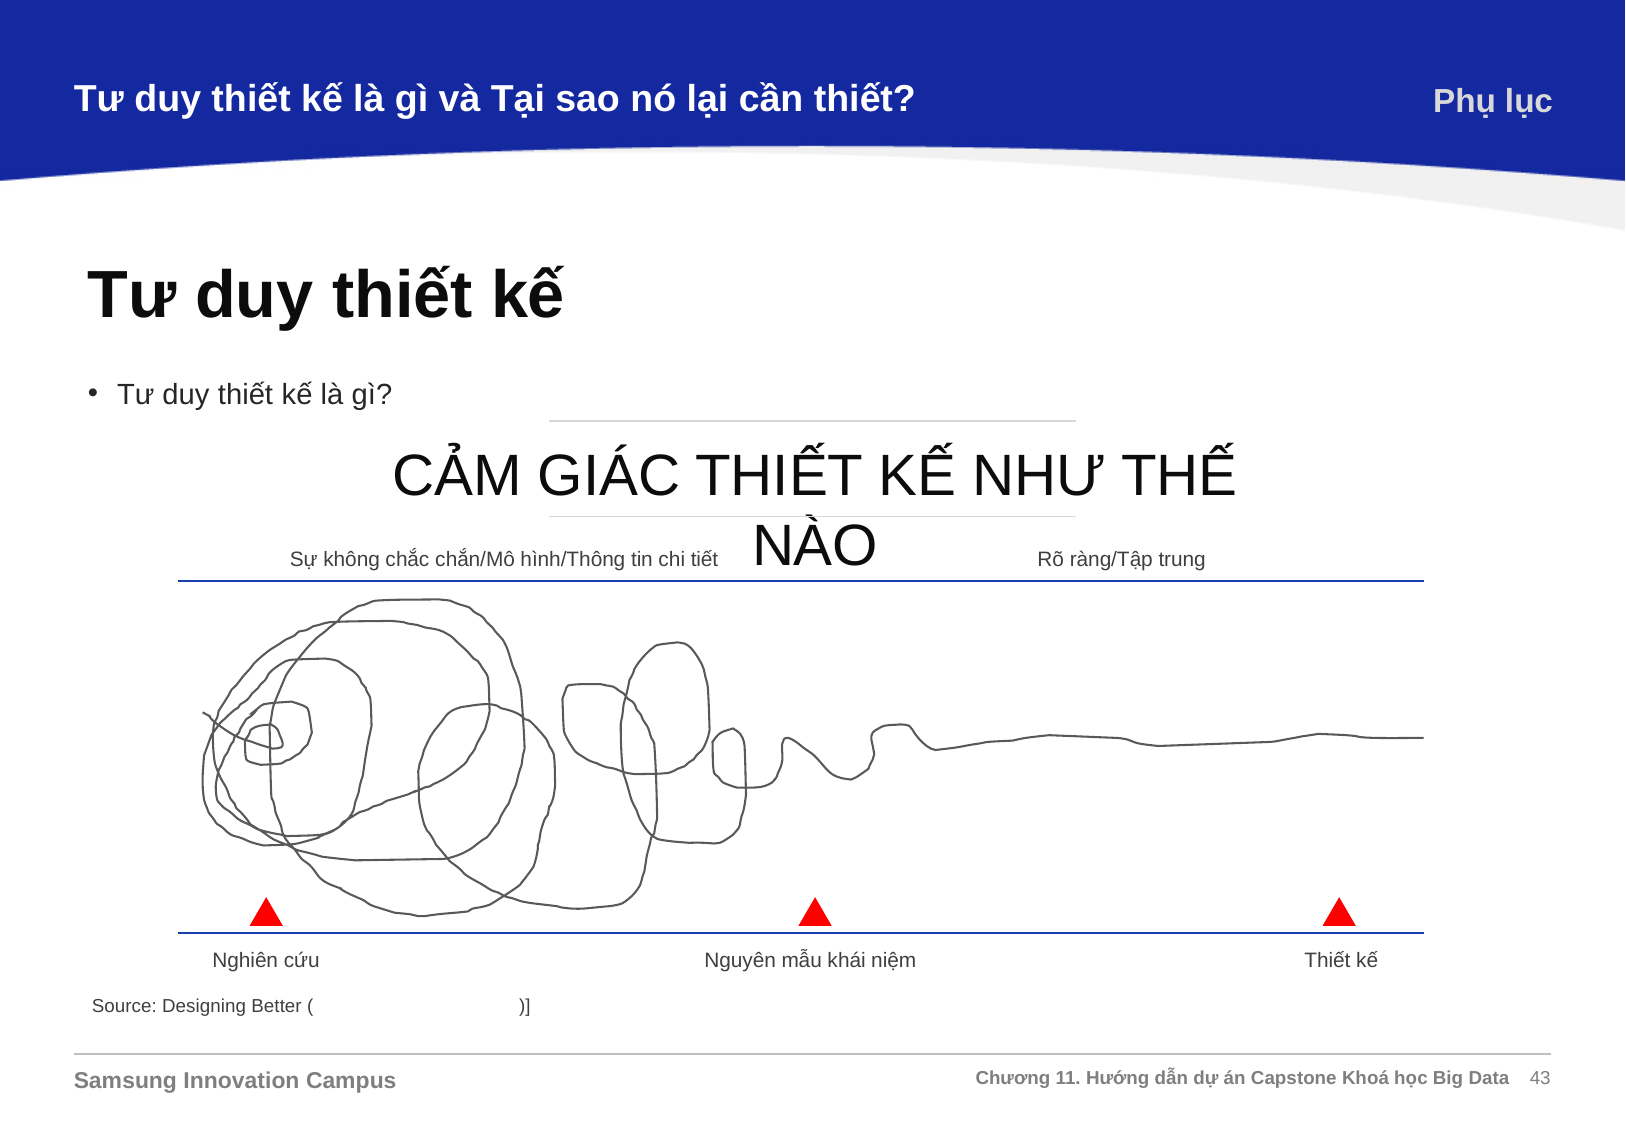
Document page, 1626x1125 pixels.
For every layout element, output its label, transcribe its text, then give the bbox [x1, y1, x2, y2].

list Phụ lục [1336, 79, 1554, 120]
picture [0, 0, 1625, 1125]
list Tư duy thiết kế là gì và Tại sao nó lại cần thiết? [73, 73, 1148, 119]
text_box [361, 420, 1269, 517]
list Tư duy thiết kế là gì? [87, 365, 1531, 516]
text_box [178, 544, 1474, 973]
list Tư duy thiết kế [87, 249, 1531, 331]
text_box Source: Designing Better (http://designingbetter.ca/)] [91, 993, 678, 1017]
